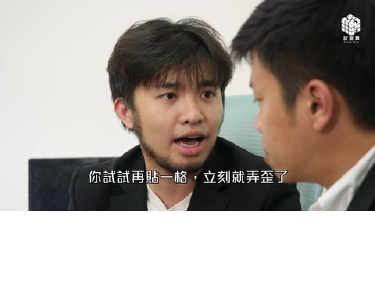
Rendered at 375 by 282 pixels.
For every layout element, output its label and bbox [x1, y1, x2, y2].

picture [0, 0, 375, 212]
